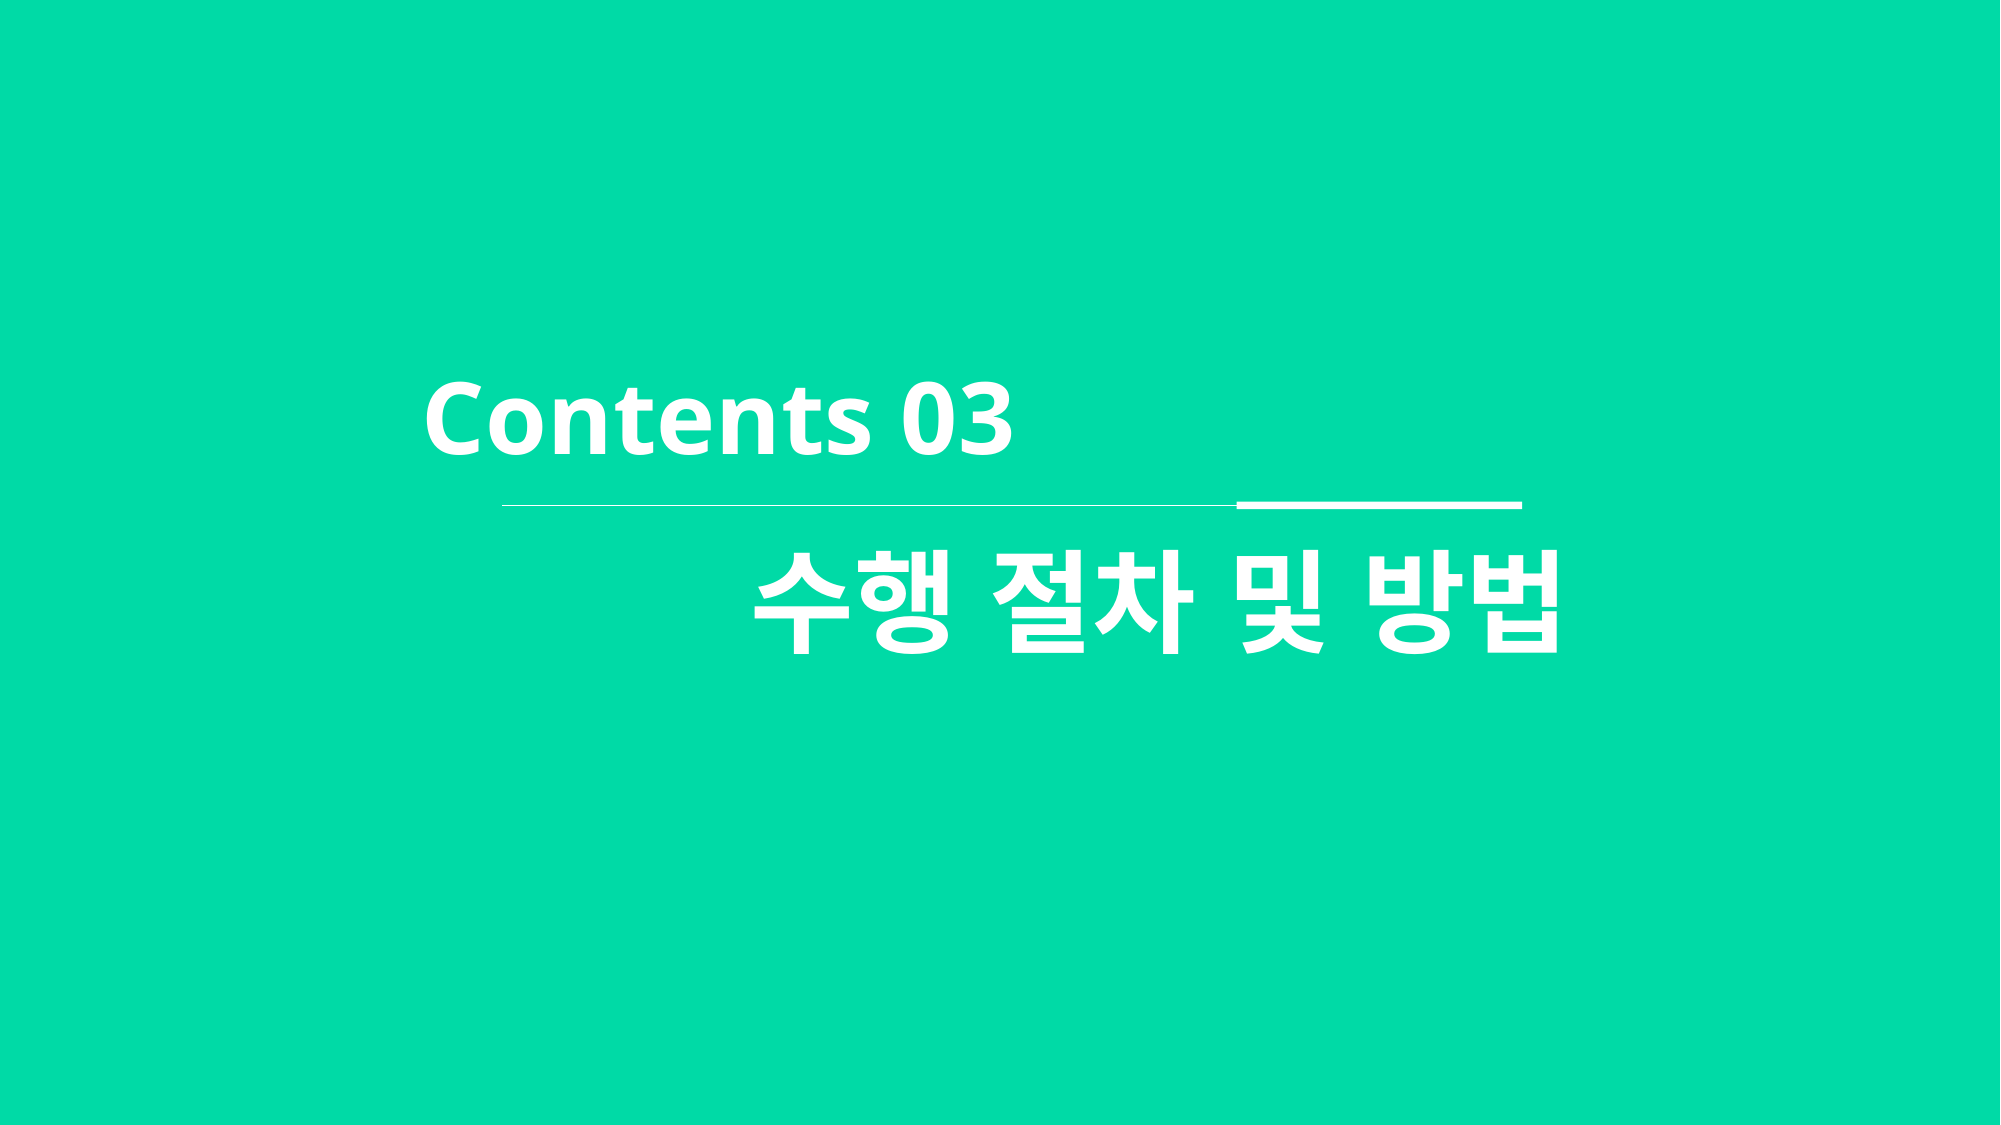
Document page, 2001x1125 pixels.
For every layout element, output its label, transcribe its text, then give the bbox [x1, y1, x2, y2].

list 수행 절차 및 방법 [586, 539, 1734, 672]
text_box [1236, 501, 1523, 510]
text_box Contents 03 [246, 360, 1191, 492]
